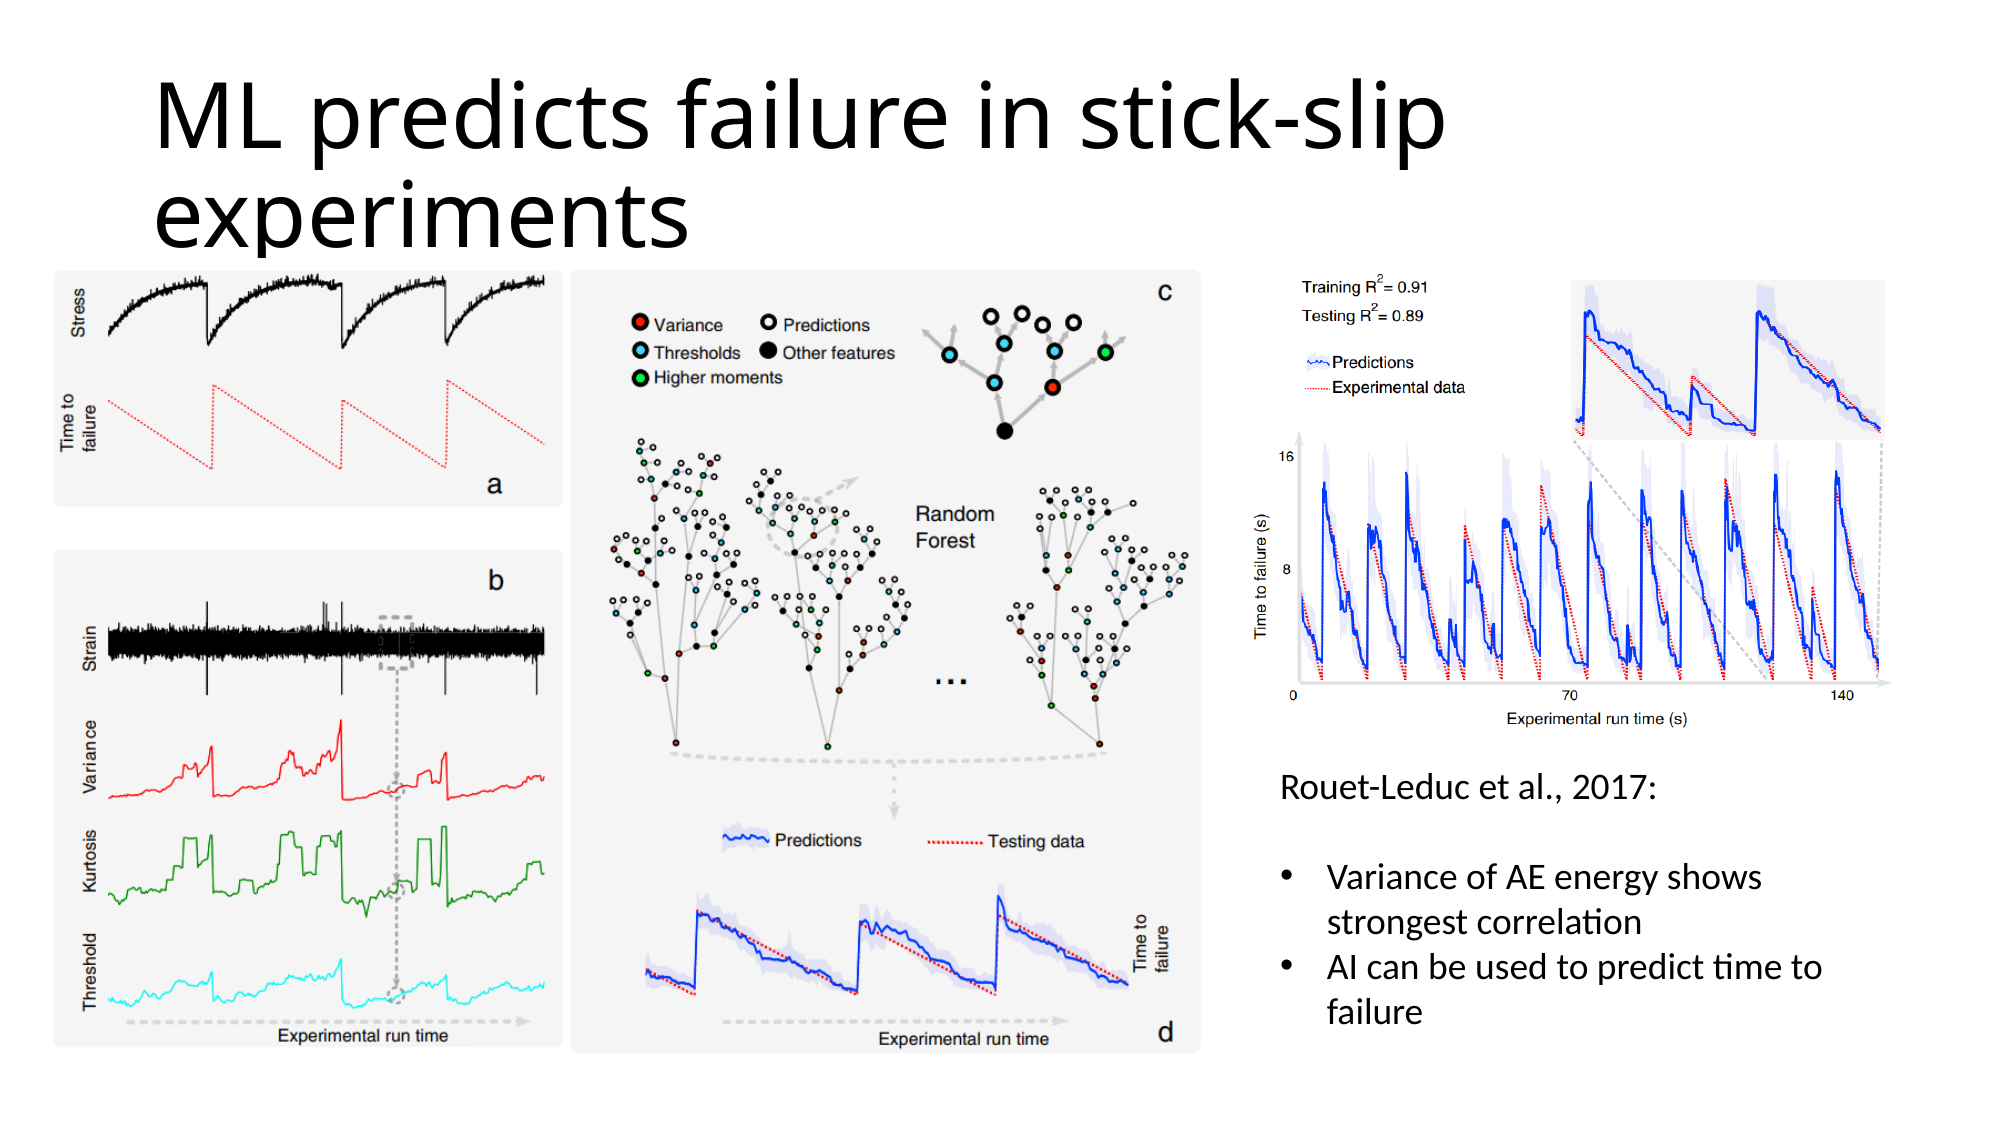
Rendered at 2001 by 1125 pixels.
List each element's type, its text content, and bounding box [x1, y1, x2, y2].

title ML predicts failure in stick-slip experiments [137, 59, 1863, 258]
text_box Rouet-Leduc et al., 2017: Variance of AE energy shows strongest correlation AI can be used to predict time to failure [1265, 754, 1911, 1040]
picture [35, 258, 1911, 1066]
